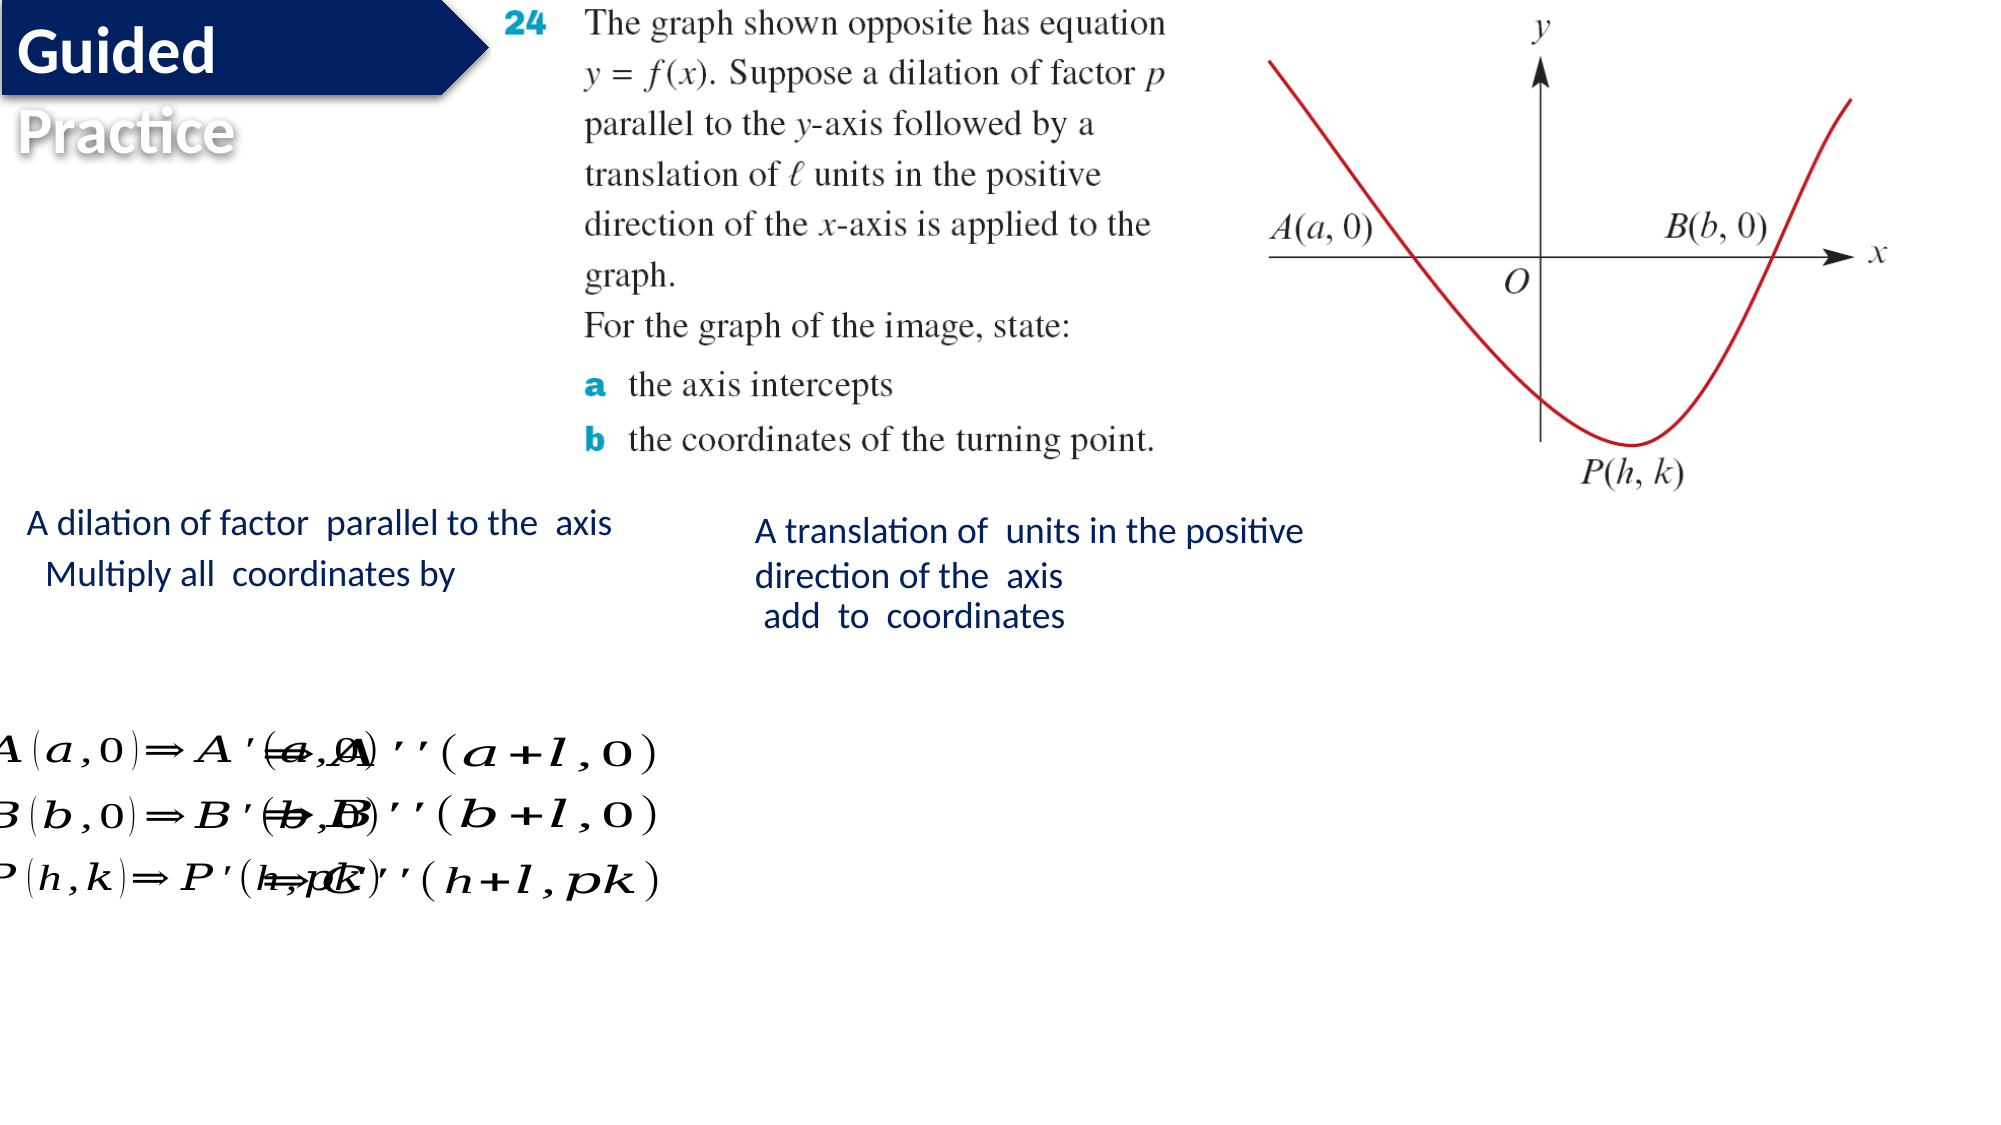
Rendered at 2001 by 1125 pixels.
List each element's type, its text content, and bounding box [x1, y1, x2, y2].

text_box Guided Practice [2, 0, 489, 95]
picture [491, 0, 1921, 506]
